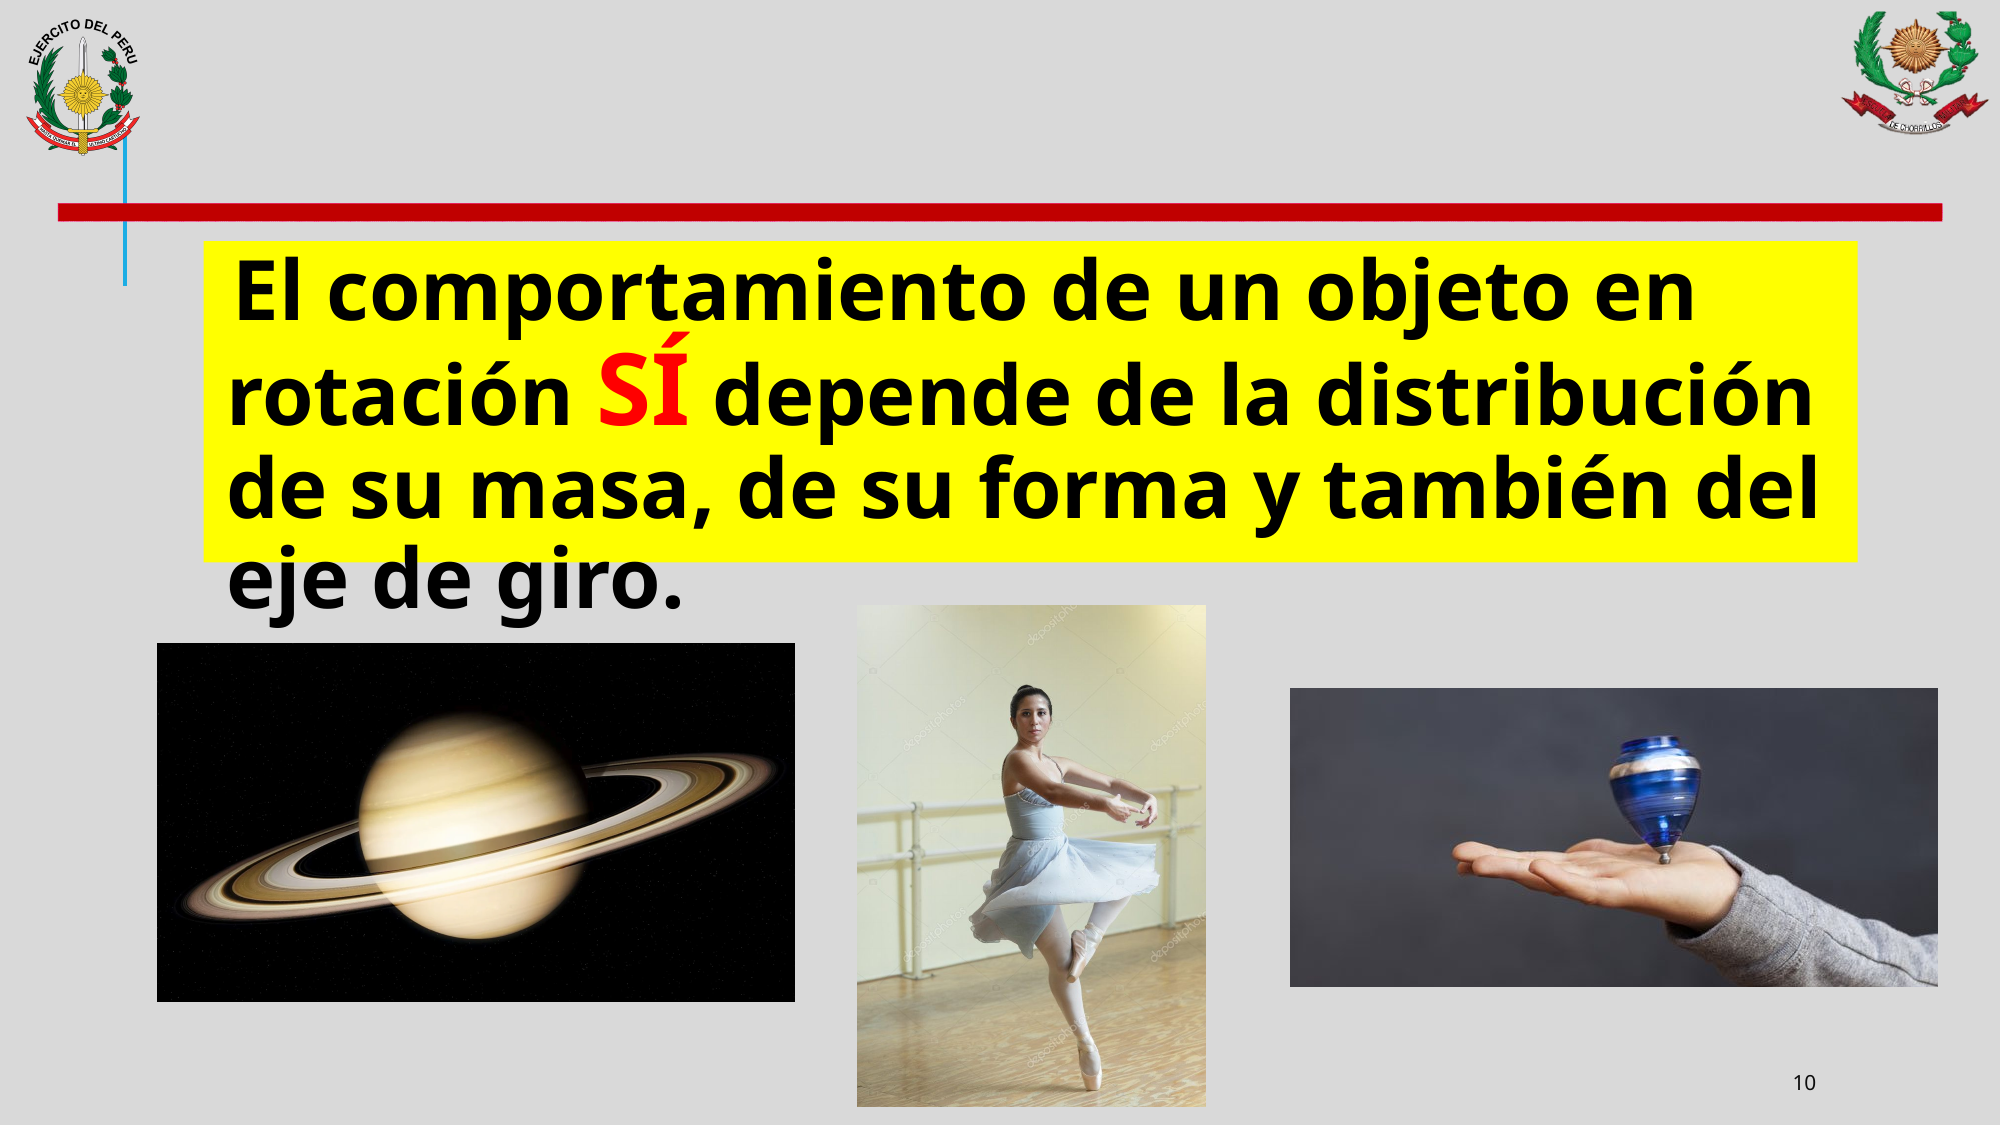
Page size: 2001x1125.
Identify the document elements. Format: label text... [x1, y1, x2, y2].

picture [1290, 688, 1938, 987]
picture [856, 604, 1207, 1107]
picture [156, 643, 795, 1003]
picture [1822, 0, 1999, 146]
slide_number 10 [1777, 1061, 1938, 1107]
picture [26, 19, 140, 156]
list El comportamiento de un objeto en rotación SÍ depende de la distribución de su masa, de su forma y también del eje de giro. [203, 241, 1858, 563]
